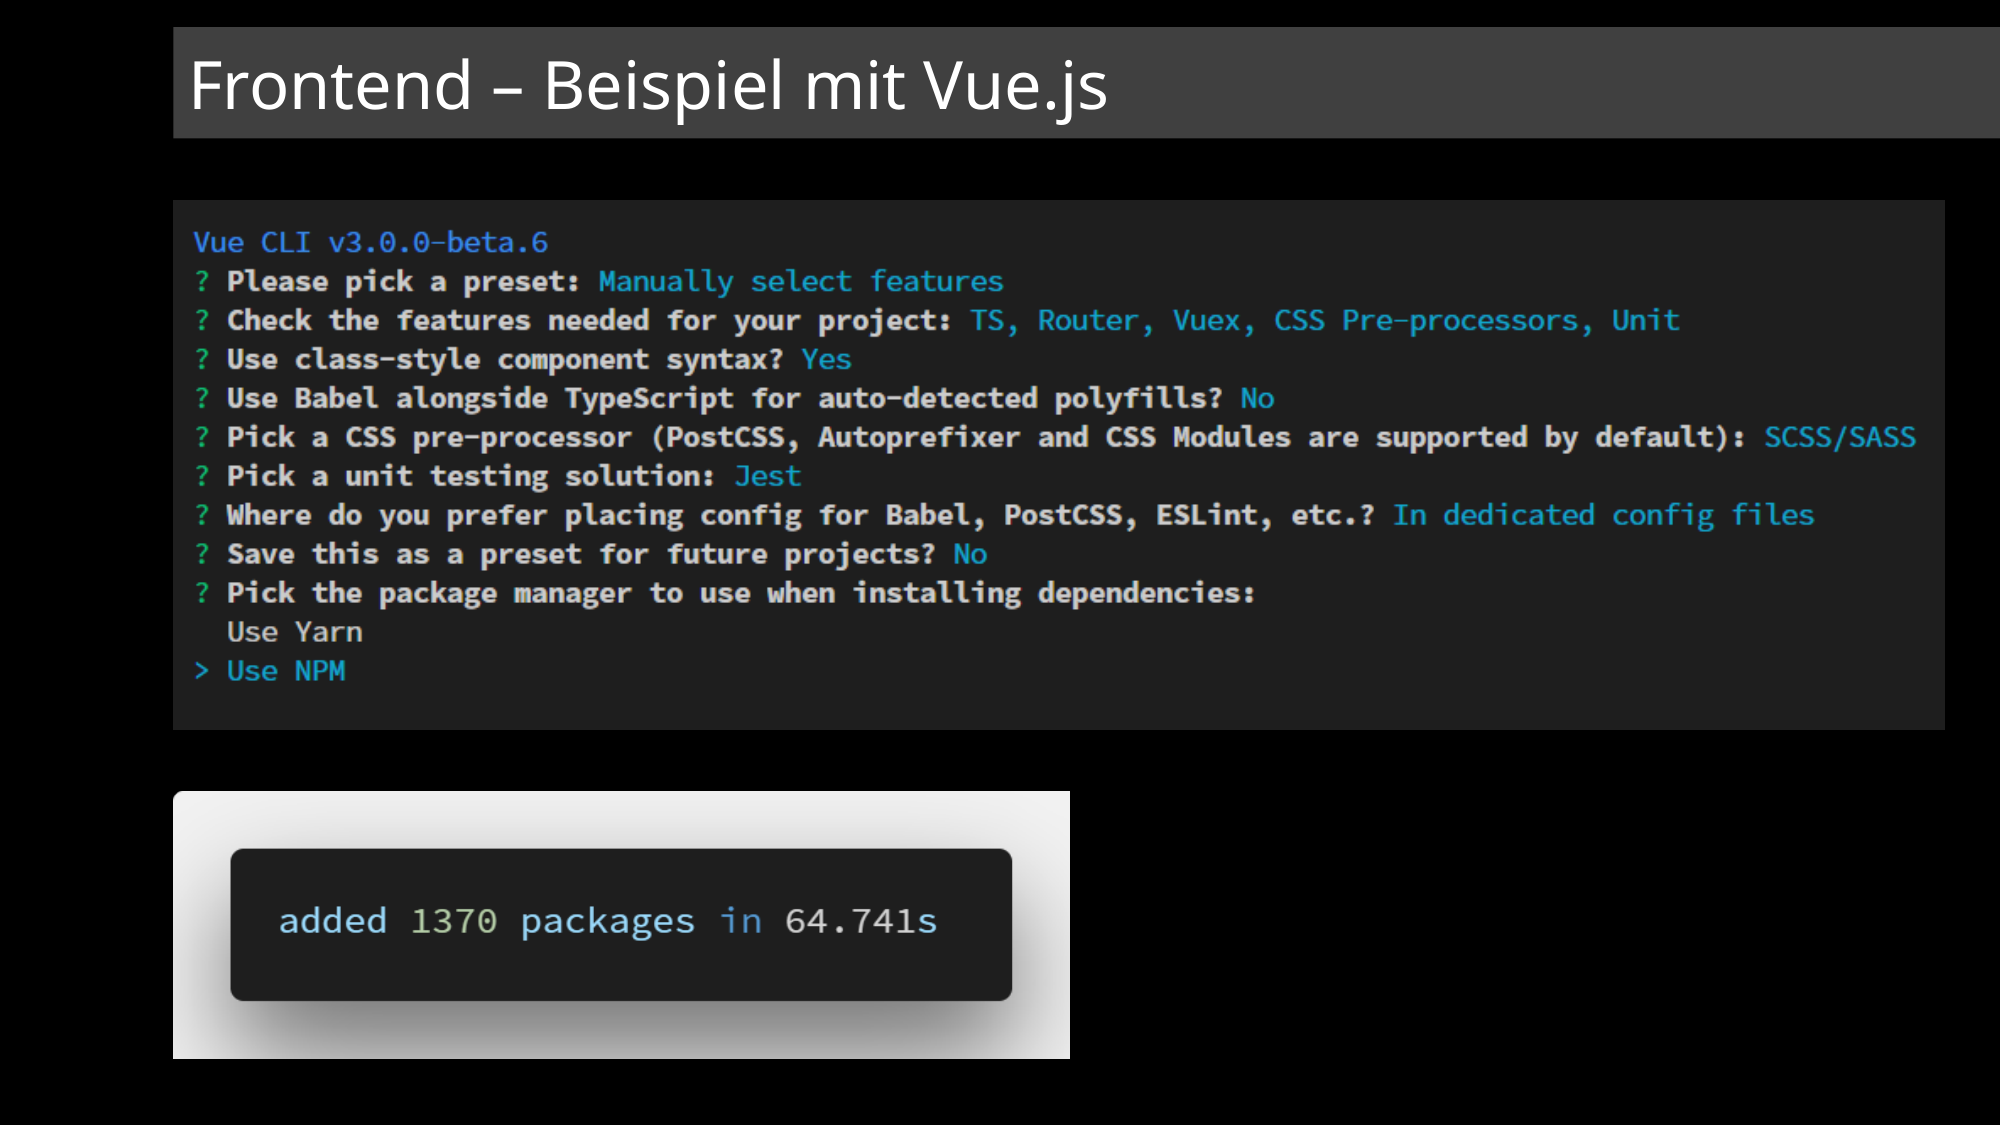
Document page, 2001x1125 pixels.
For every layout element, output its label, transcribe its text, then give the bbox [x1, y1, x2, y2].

picture [173, 200, 1945, 730]
picture [173, 791, 1070, 1060]
text_box Frontend – Beispiel mit Vue.js [173, 27, 2000, 139]
